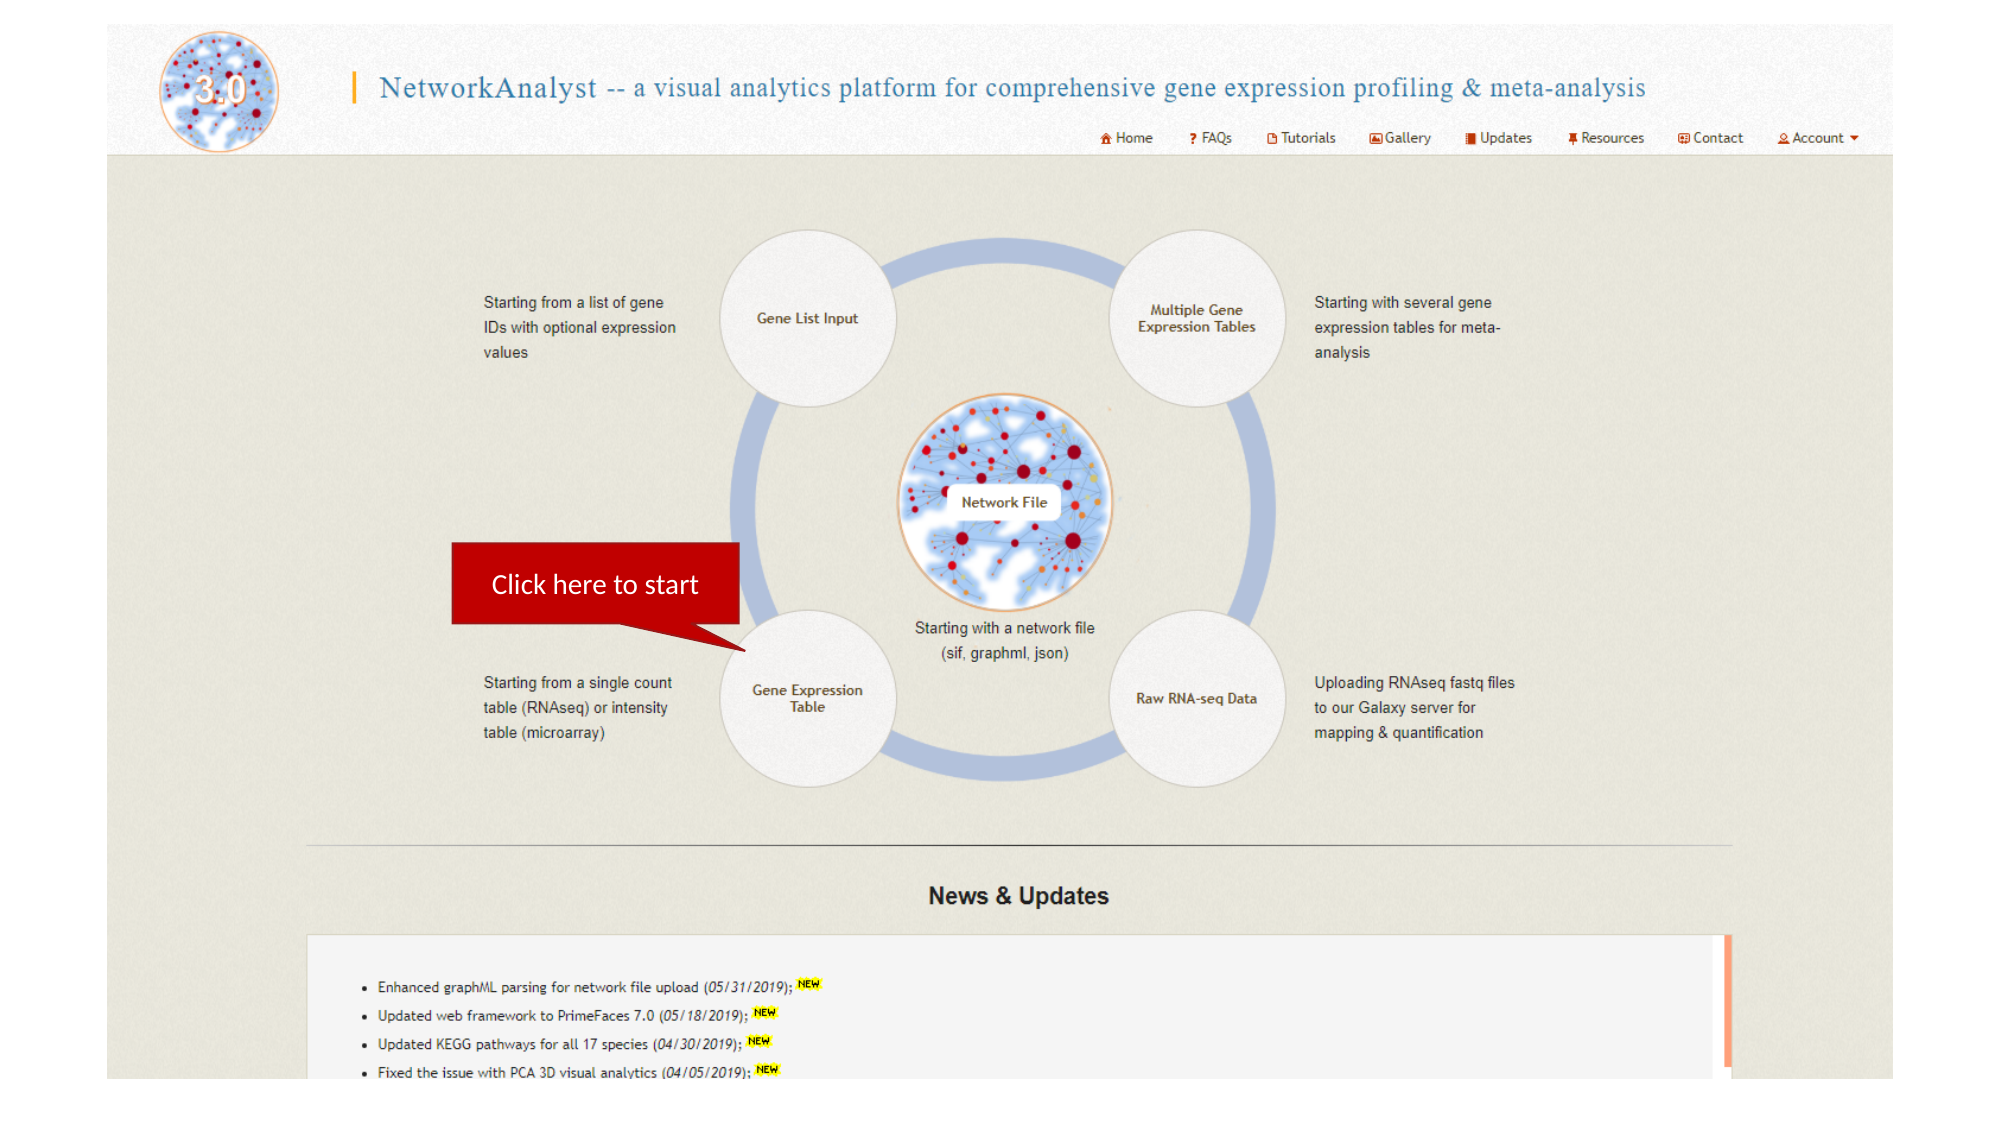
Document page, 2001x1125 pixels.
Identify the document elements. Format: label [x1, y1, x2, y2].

picture [107, 24, 1893, 1079]
